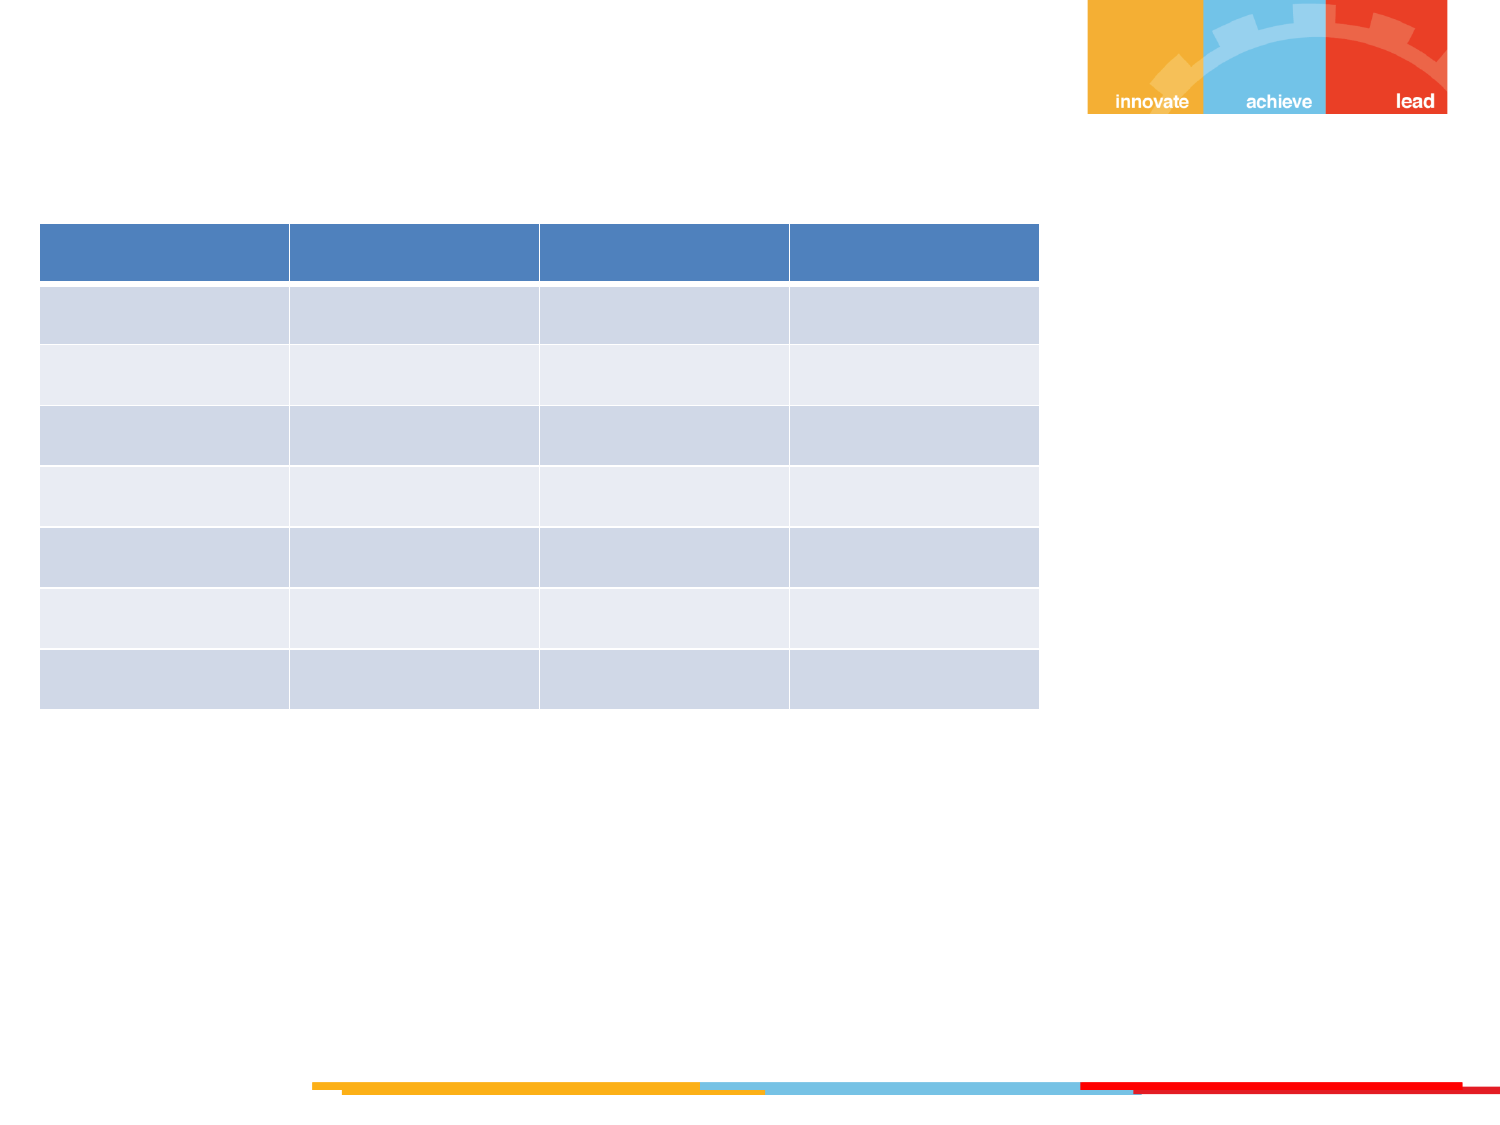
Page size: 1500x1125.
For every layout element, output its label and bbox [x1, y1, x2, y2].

table_cell [790, 467, 1039, 526]
table_cell [540, 650, 789, 709]
table_cell [40, 528, 289, 587]
table_cell [290, 650, 539, 709]
table_cell [290, 467, 539, 526]
table_cell [540, 406, 789, 465]
table_cell [290, 589, 539, 648]
table_cell [40, 467, 289, 526]
table_cell [290, 345, 539, 405]
table_header [790, 224, 1039, 281]
table_cell [540, 589, 789, 648]
table_header [40, 224, 289, 281]
table_cell [540, 345, 789, 405]
table_cell [290, 406, 539, 465]
table_cell [290, 528, 539, 587]
table_cell [790, 406, 1039, 465]
table_cell [790, 528, 1039, 587]
table_cell [790, 345, 1039, 405]
table_header [540, 224, 789, 281]
table_header [290, 224, 539, 281]
table_cell [40, 589, 289, 648]
picture [1087, 0, 1448, 114]
table_cell [540, 467, 789, 526]
table_cell [40, 650, 289, 709]
table_cell [40, 287, 289, 344]
table_cell [790, 650, 1039, 709]
table_cell [790, 589, 1039, 648]
table_cell [540, 528, 789, 587]
table_cell [790, 287, 1039, 344]
table_cell [40, 345, 289, 405]
table_cell [290, 287, 539, 344]
table_cell [40, 406, 289, 465]
table_cell [540, 287, 789, 344]
